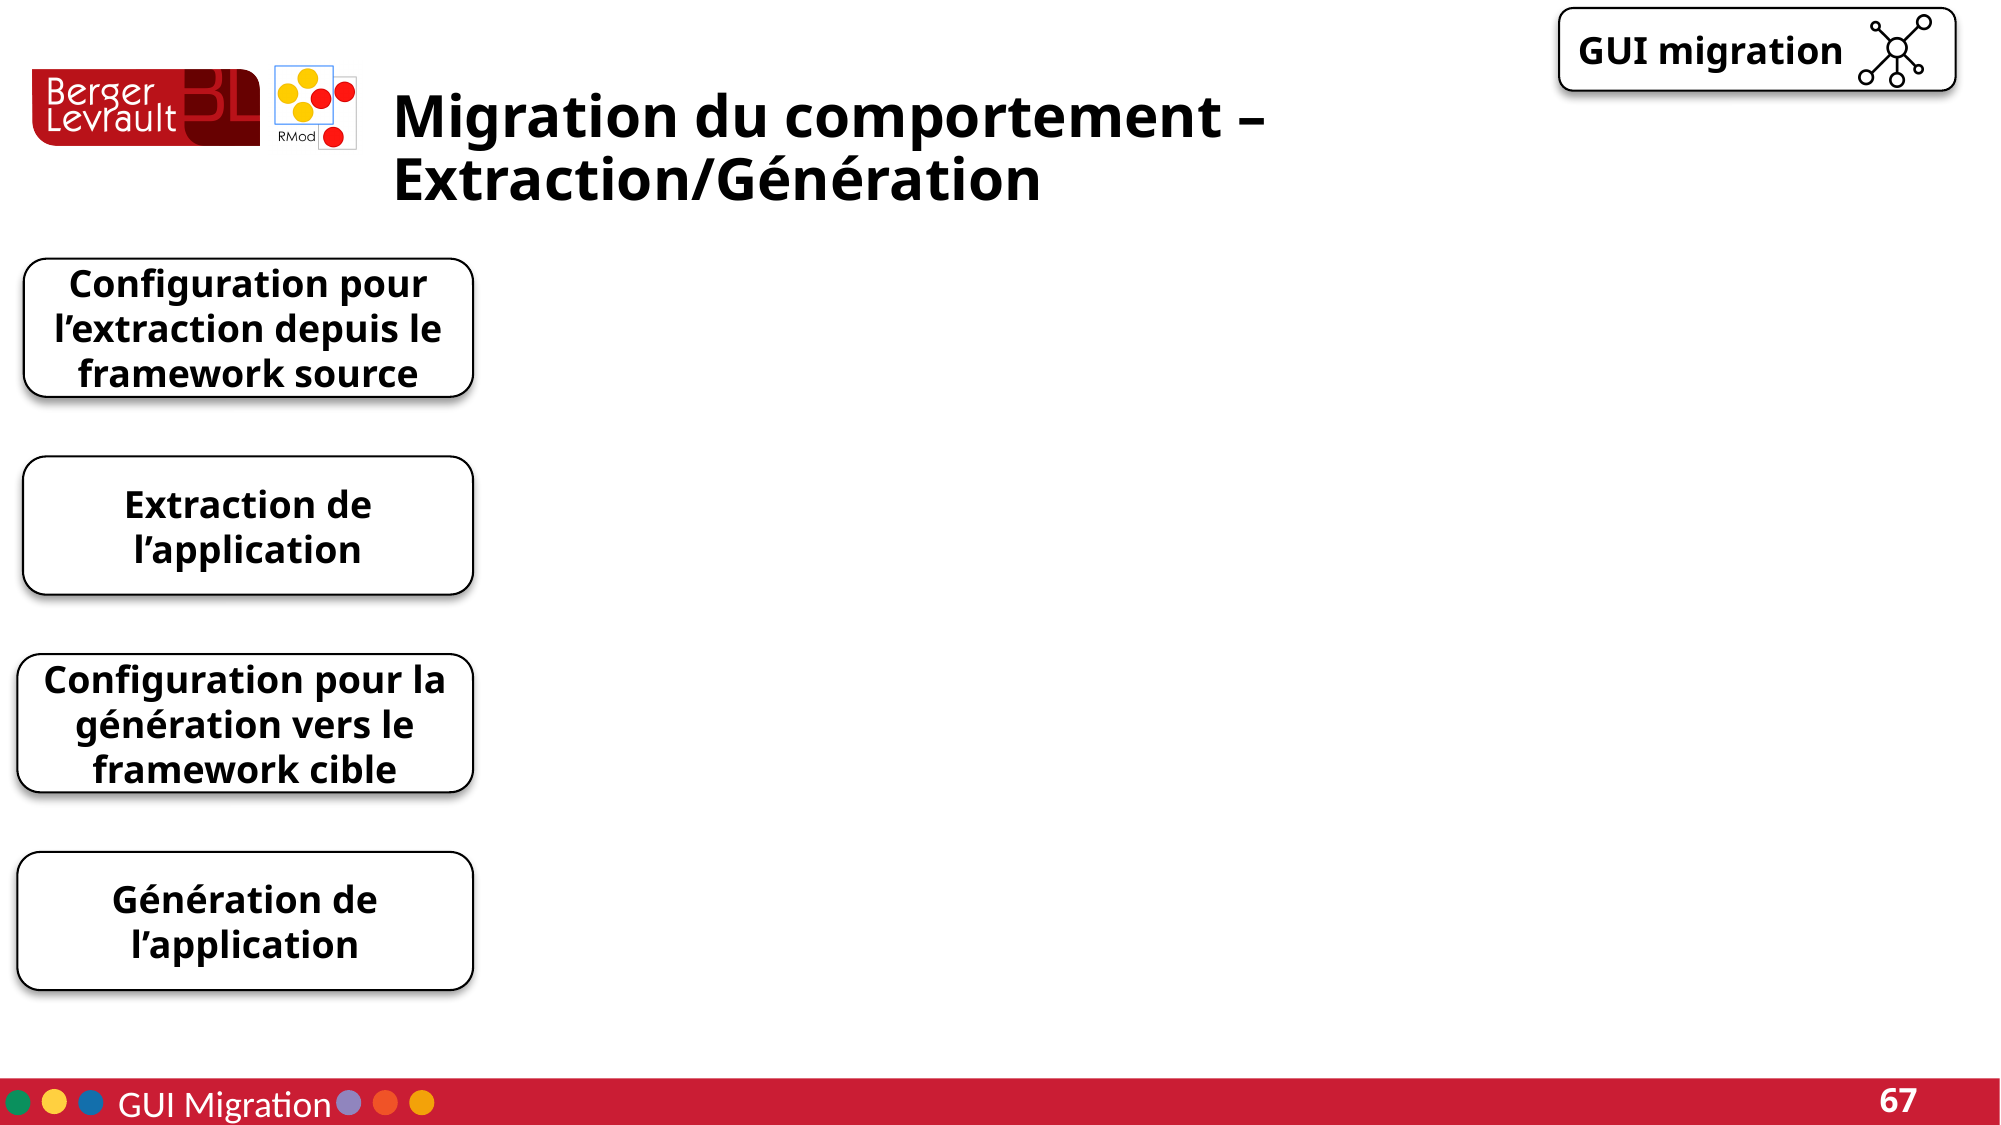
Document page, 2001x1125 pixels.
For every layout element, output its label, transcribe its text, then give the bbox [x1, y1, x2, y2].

title Migration du comportement – Extraction/Génération [377, 79, 1906, 183]
text_box Configuration pour la génération vers le framework cible [16, 653, 475, 794]
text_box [1559, 7, 1956, 91]
text_box [4, 1089, 32, 1117]
picture [268, 60, 363, 155]
slide_number 67 [1832, 1078, 1965, 1125]
text_box Configuration pour l’extraction depuis le framework source [22, 257, 475, 398]
text_box Génération de l’application [16, 850, 475, 992]
text_box [408, 1089, 436, 1117]
text_box GUI Migration [103, 1072, 398, 1125]
text_box Extraction de l’application [21, 455, 475, 596]
text_box [77, 1089, 103, 1117]
text_box [41, 1088, 67, 1115]
picture [32, 69, 260, 146]
